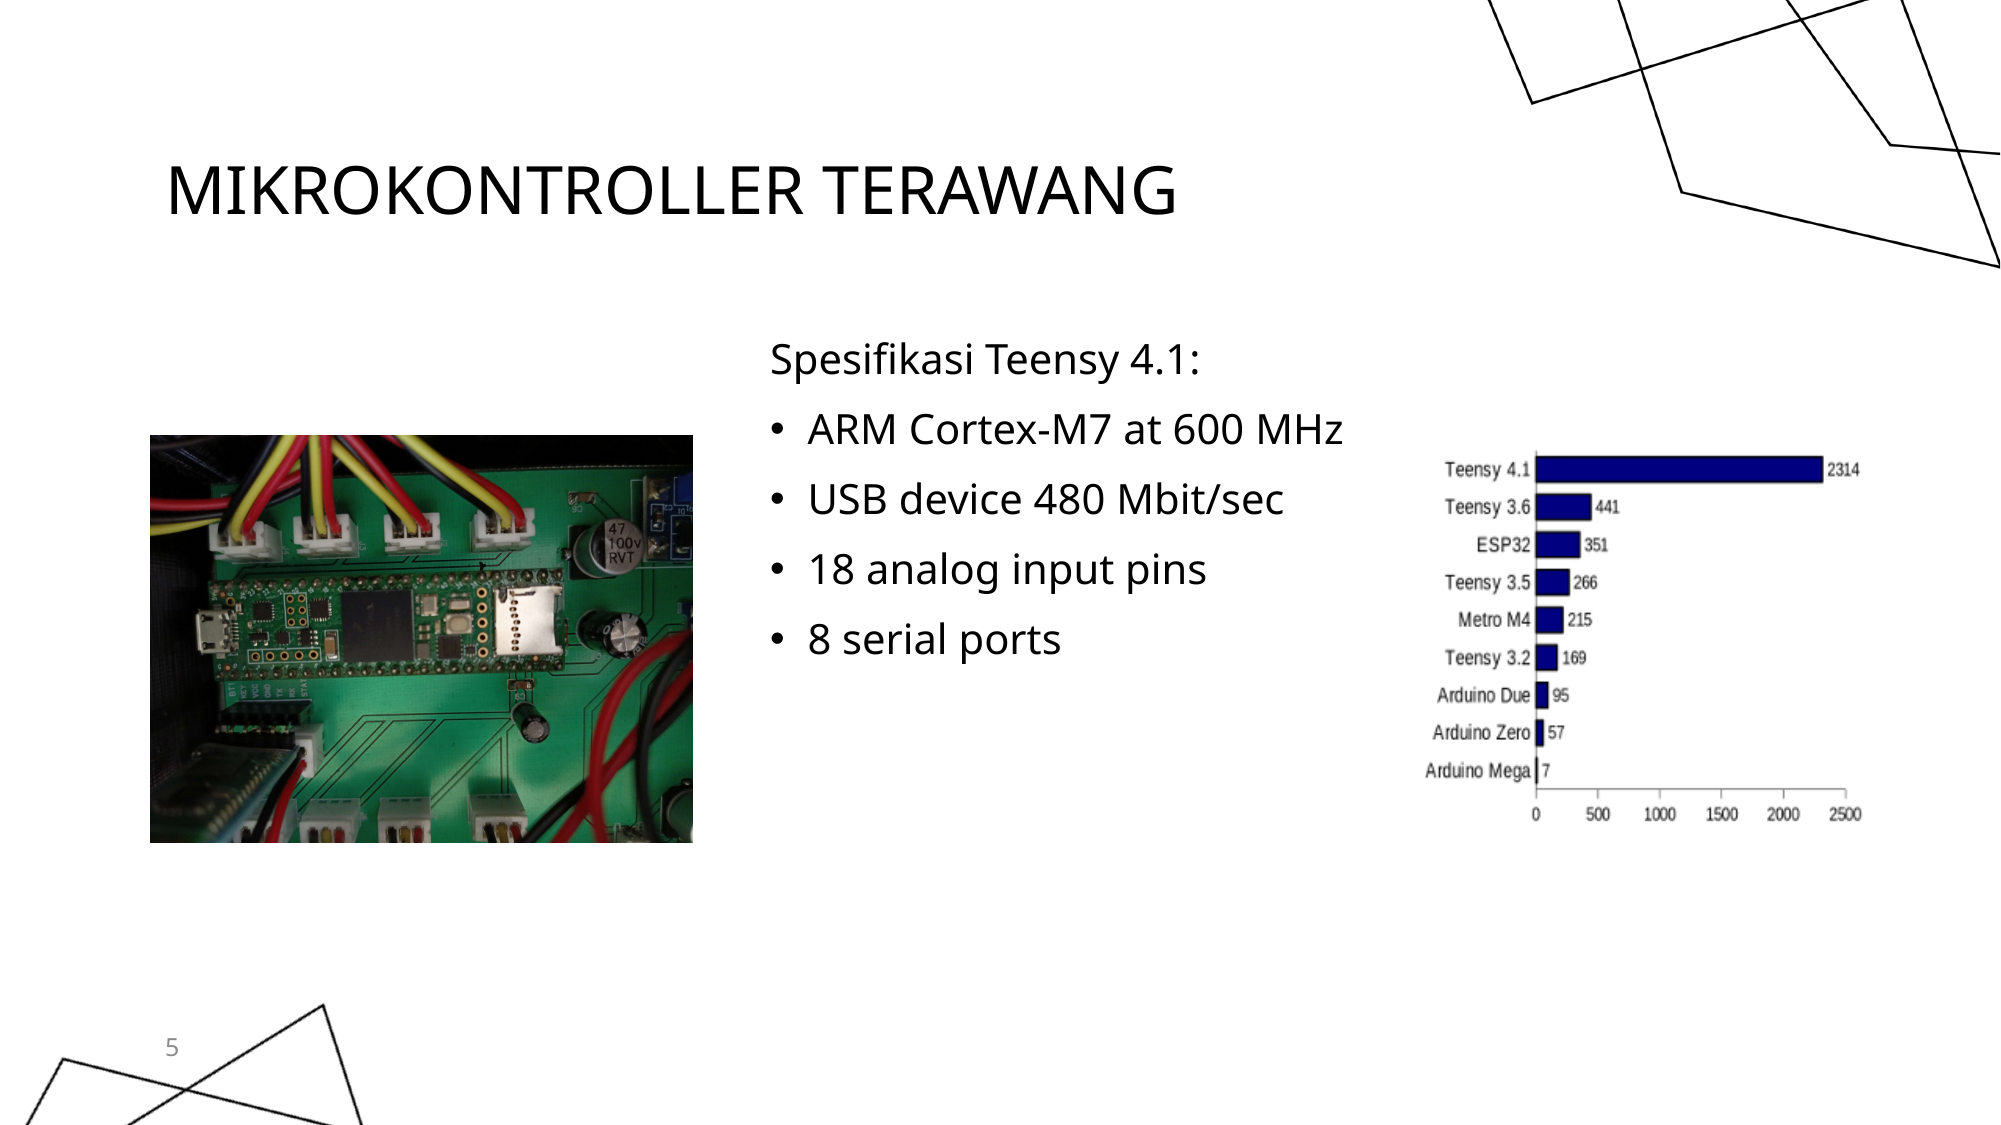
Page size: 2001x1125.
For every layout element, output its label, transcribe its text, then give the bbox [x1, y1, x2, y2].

picture [0, 976, 408, 1125]
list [149, 435, 693, 843]
list Spesifikasi Teensy 4.1: ARM Cortex-M7 at 600 MHz USB device 480 Mbit/sec 18 analog input pins 8 serial ports [754, 331, 1863, 946]
picture [1425, 450, 1863, 826]
slide_number 5 [150, 1024, 254, 1074]
title Mikrokontroller Terawang [150, 59, 1863, 326]
picture [1412, 0, 2001, 277]
